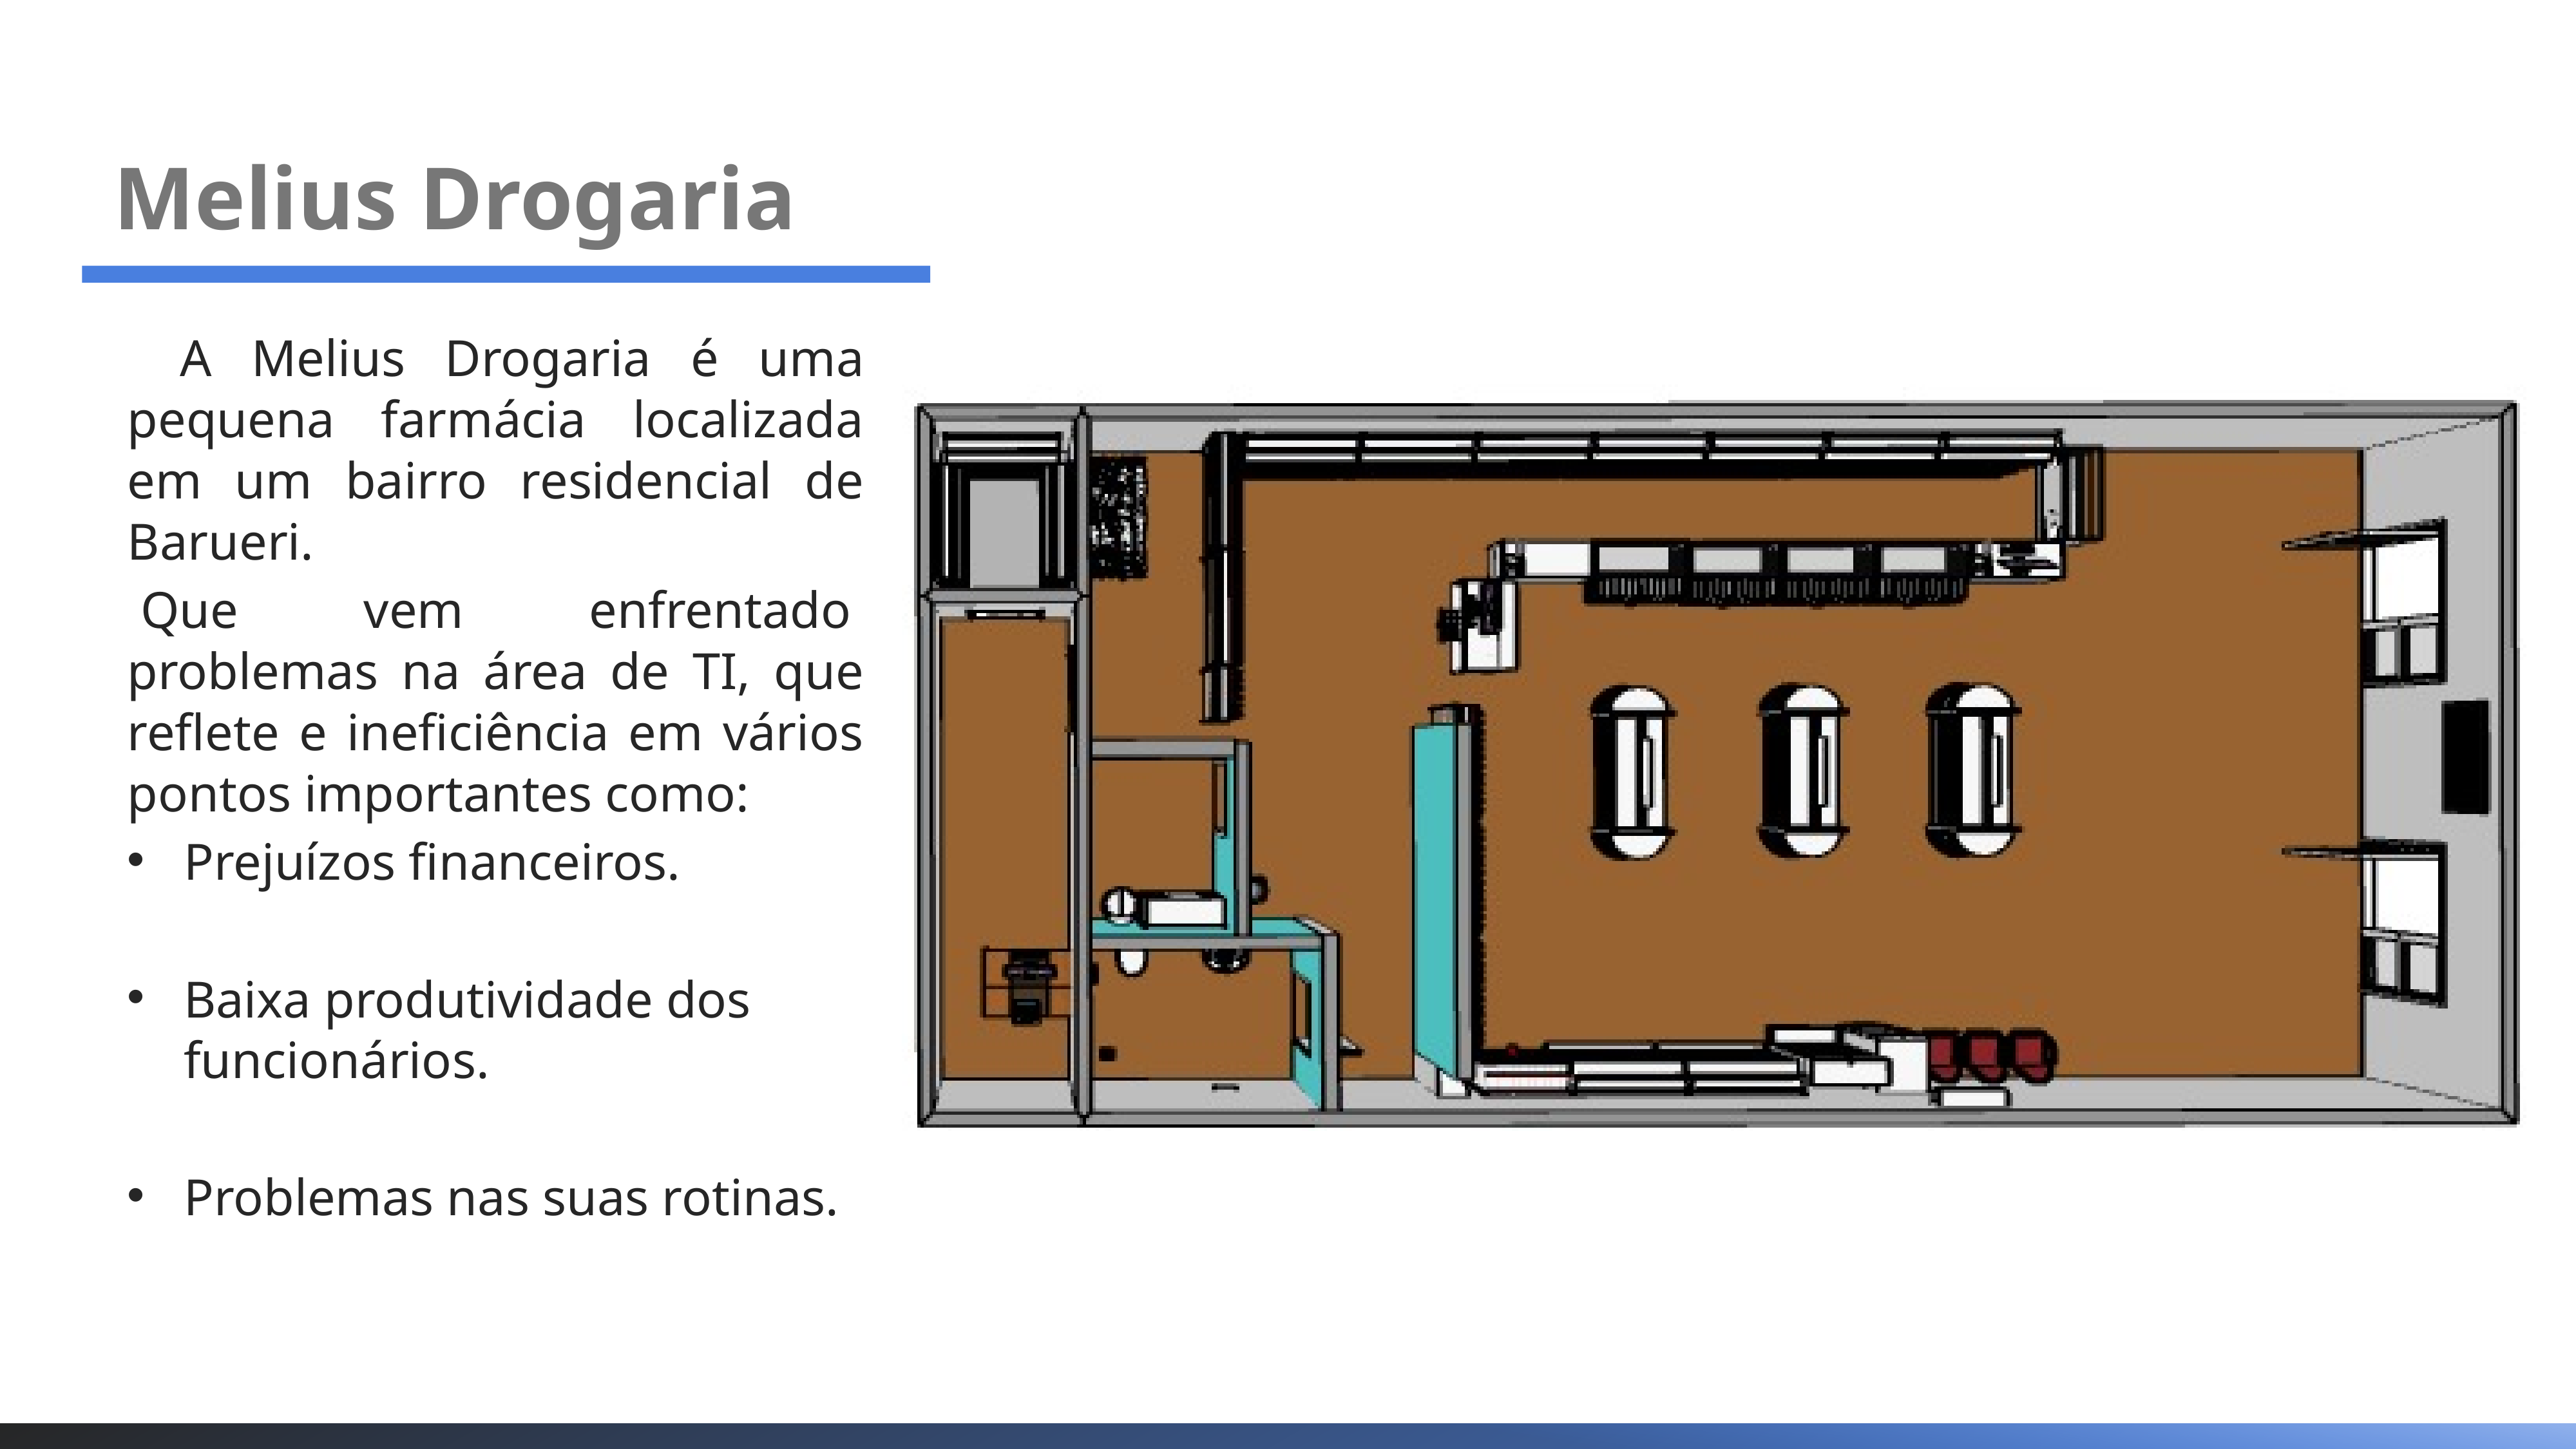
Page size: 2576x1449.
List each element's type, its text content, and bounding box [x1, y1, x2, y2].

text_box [0, 1423, 2576, 1449]
picture [902, 384, 2526, 1131]
text_box Melius Drogaria [82, 114, 1054, 256]
text_box A Melius Drogaria é uma pequena farmácia localizada em um bairro residencial de Barueri. Que vem enfrentado problemas na área de TI, que reflete e ineficiência em vários pontos importantes como: Prejuízos financeiros. Baixa produtividade dos funcionários. Problemas nas suas rotinas. [117, 323, 875, 1303]
text_box [81, 265, 931, 283]
